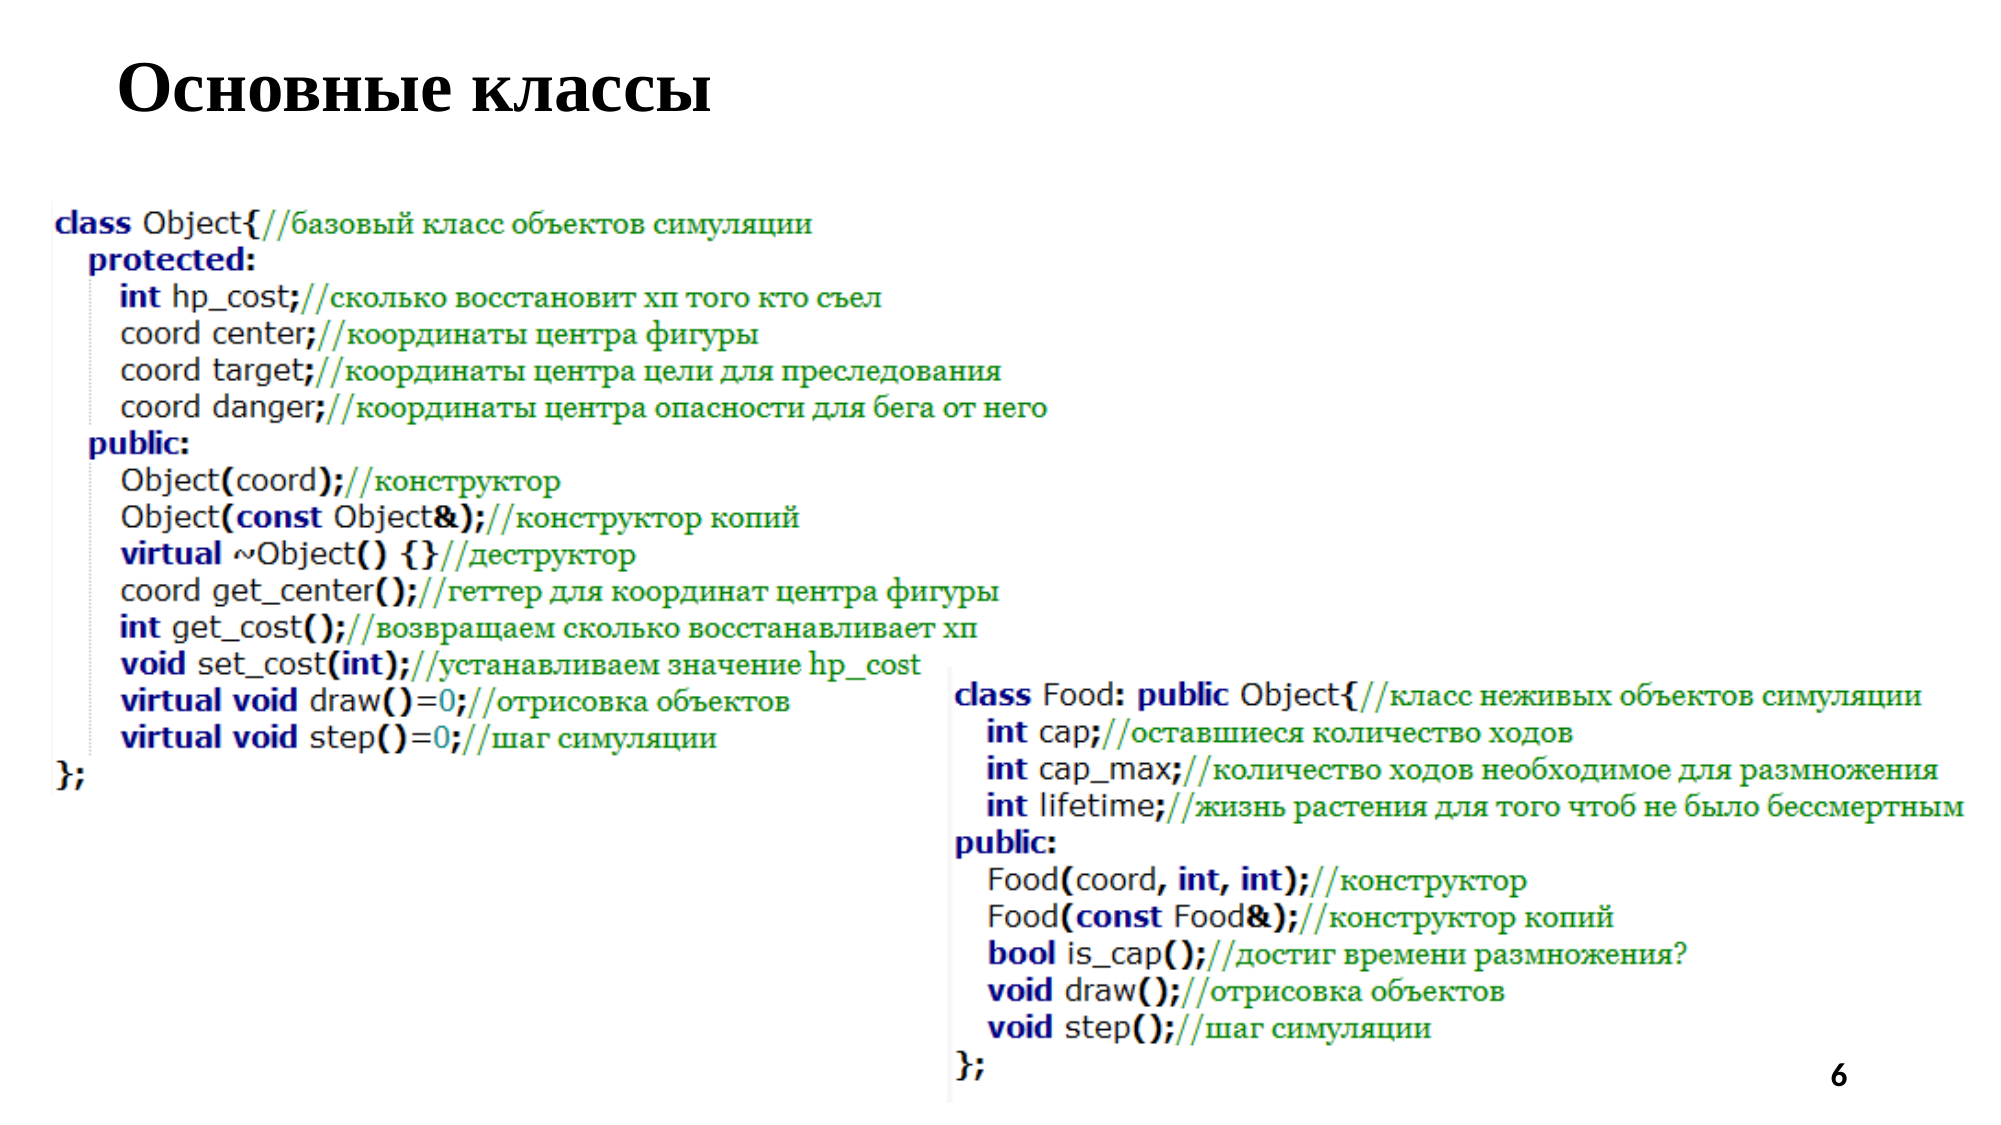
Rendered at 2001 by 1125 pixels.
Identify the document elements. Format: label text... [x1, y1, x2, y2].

picture [51, 201, 1985, 1103]
text_box Основные классы [101, 25, 778, 134]
